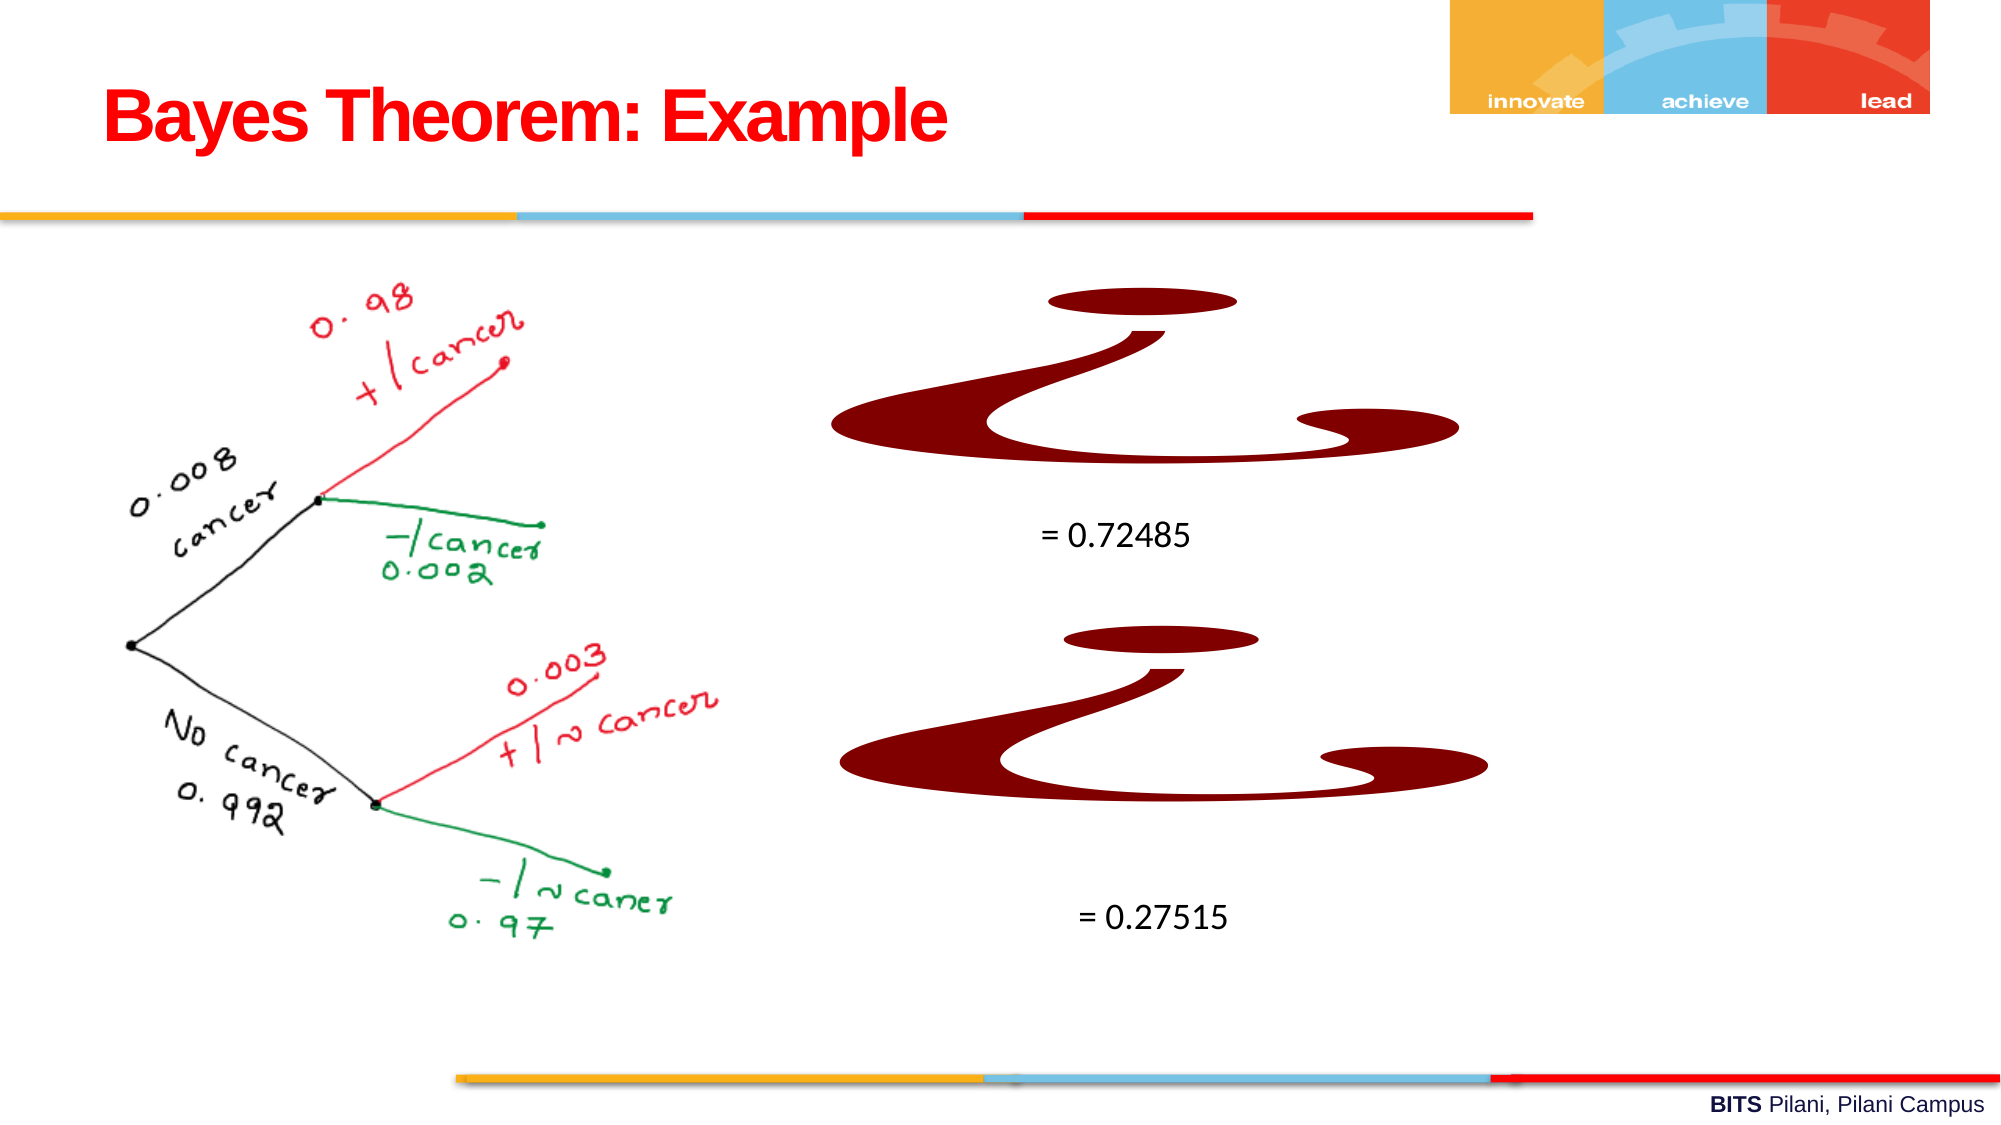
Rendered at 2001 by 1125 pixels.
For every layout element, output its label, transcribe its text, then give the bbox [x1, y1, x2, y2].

picture [1449, 0, 1930, 114]
list Bayes Theorem: Example [66, 24, 1450, 213]
picture [50, 274, 758, 955]
text_box = 0.72485 [1026, 502, 1207, 563]
text_box = 0.27515 [1063, 884, 1244, 945]
